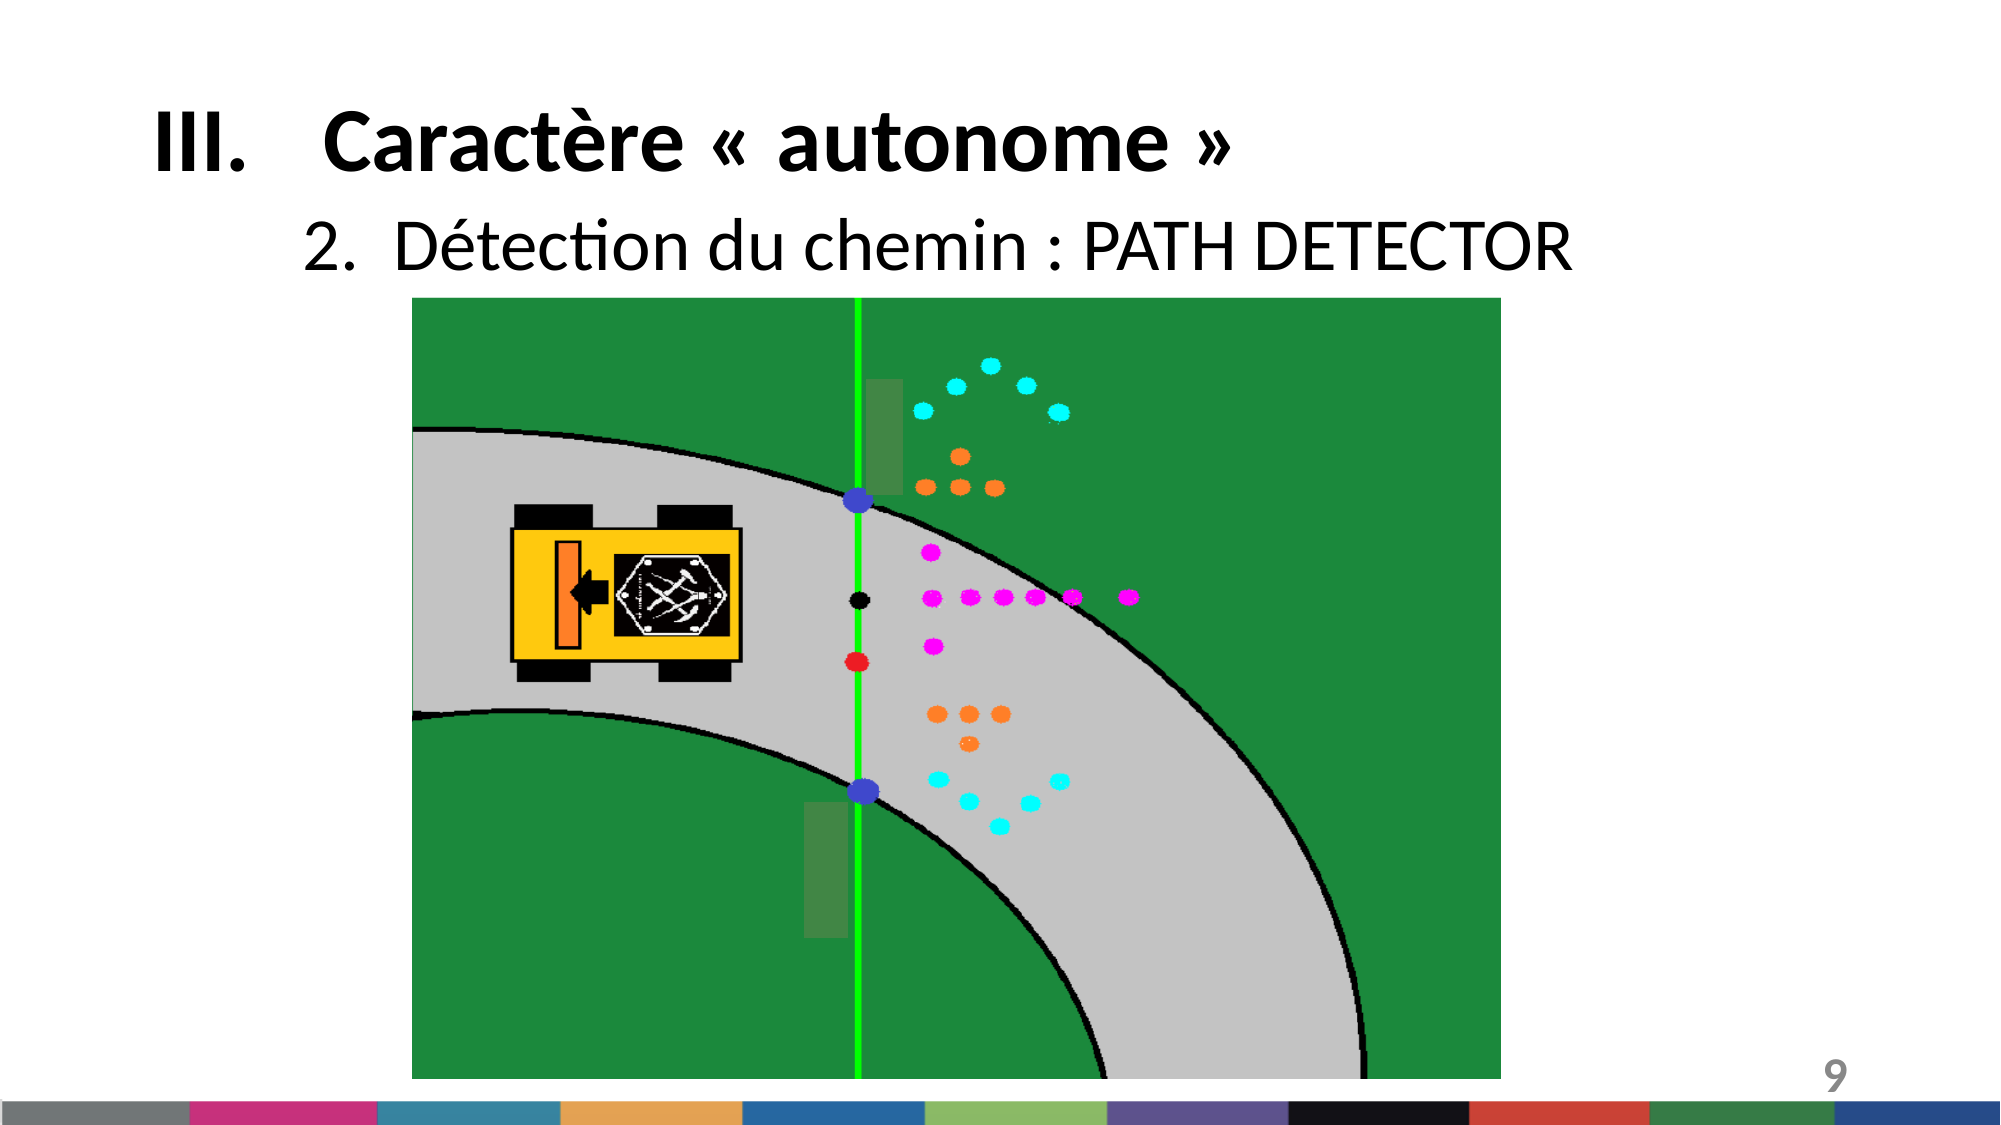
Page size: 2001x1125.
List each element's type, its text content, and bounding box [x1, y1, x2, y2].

picture [0, 143, 2000, 1125]
slide_number 8 [1412, 1042, 1863, 1098]
title III. Caractère « autonome » 2. Détection du chemin : PATH DETECTOR [137, 59, 1863, 323]
